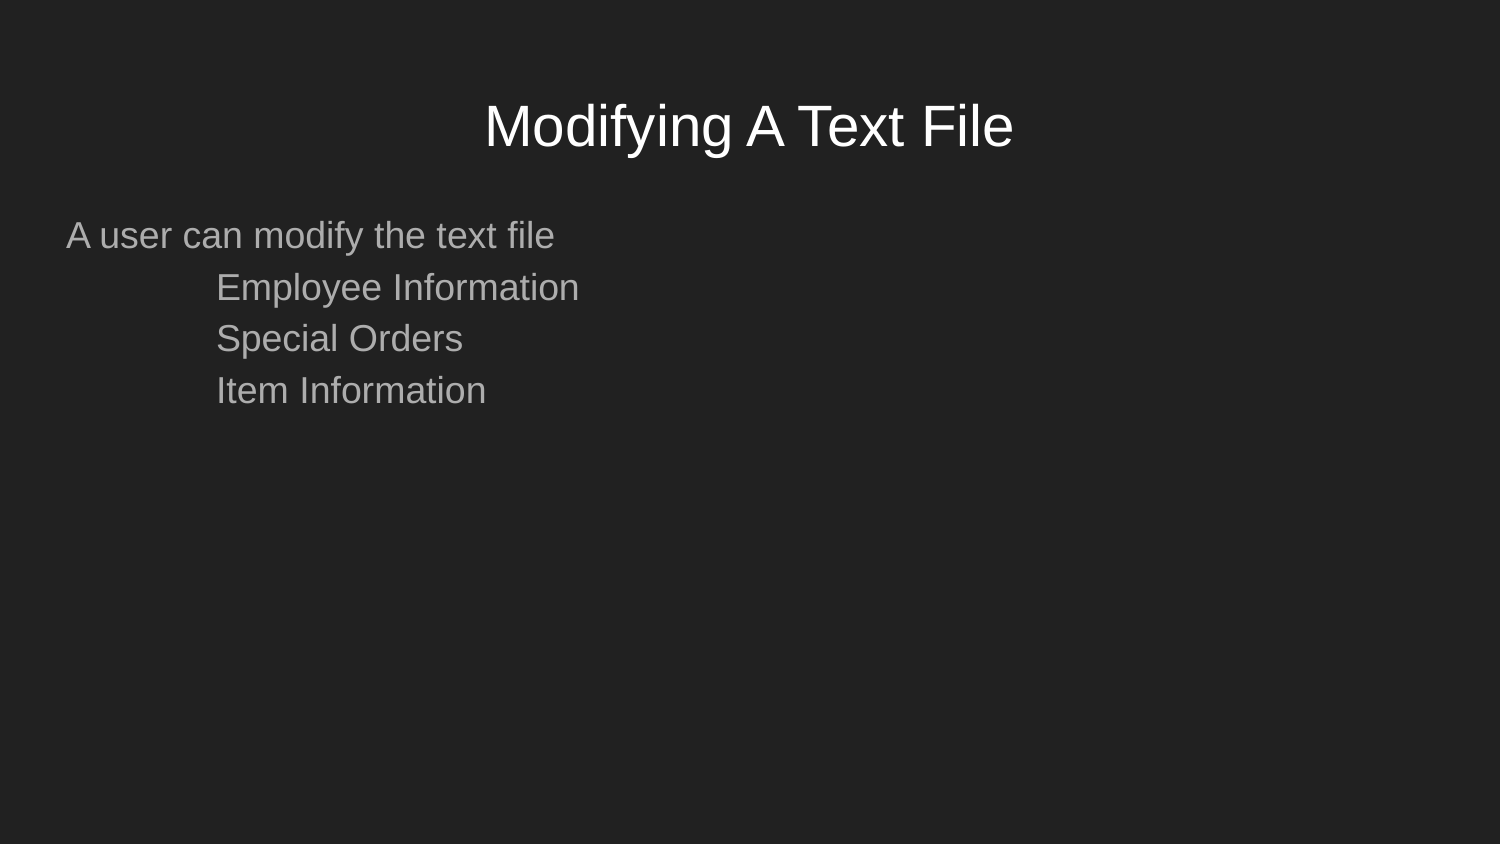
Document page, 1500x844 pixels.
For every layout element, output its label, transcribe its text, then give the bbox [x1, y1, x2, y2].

title Modifying A Text File [51, 72, 1449, 167]
list A user can modify the text file Employee Information Special Orders Item Information [51, 189, 1449, 750]
